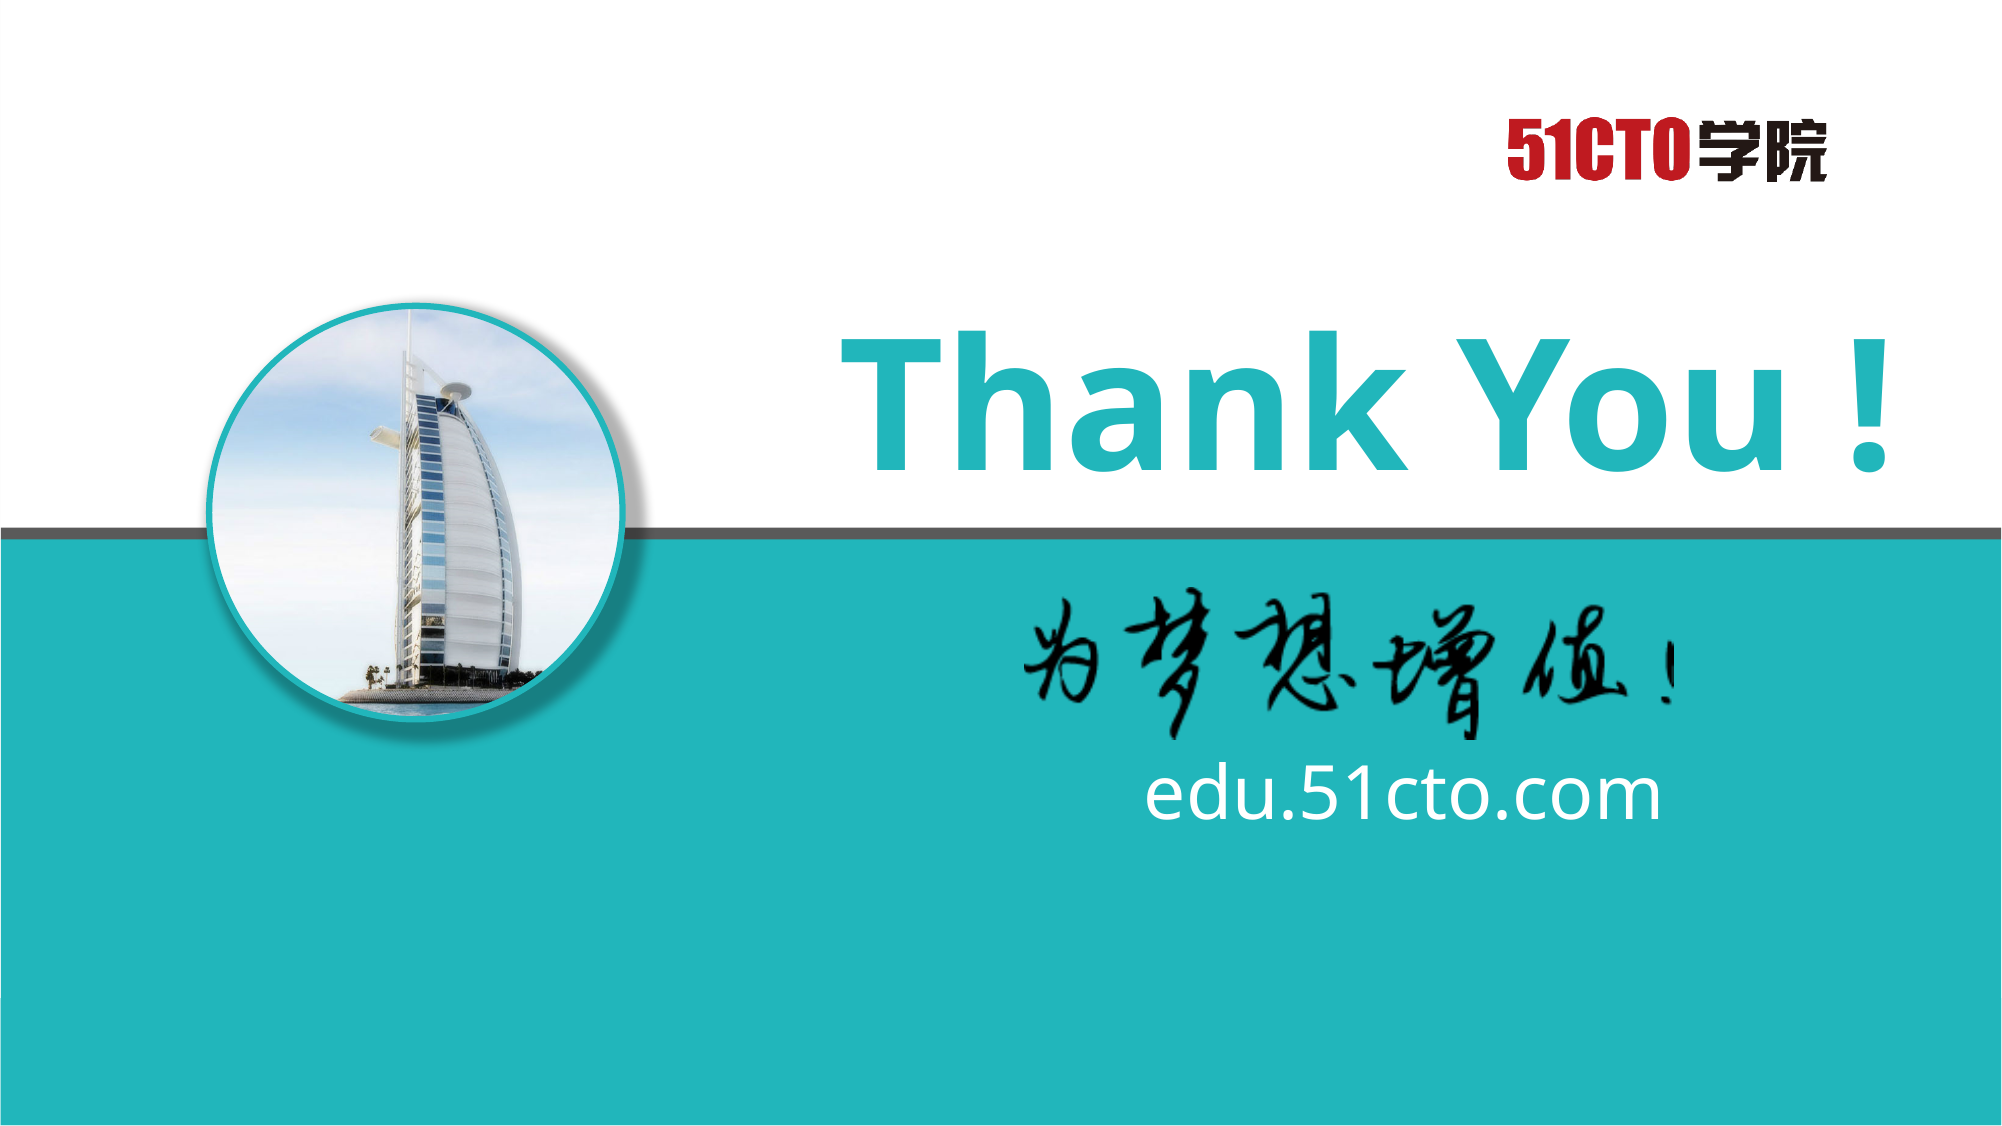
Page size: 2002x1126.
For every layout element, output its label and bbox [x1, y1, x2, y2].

picture [1024, 587, 1674, 740]
picture [1508, 117, 1827, 182]
picture [213, 309, 619, 716]
